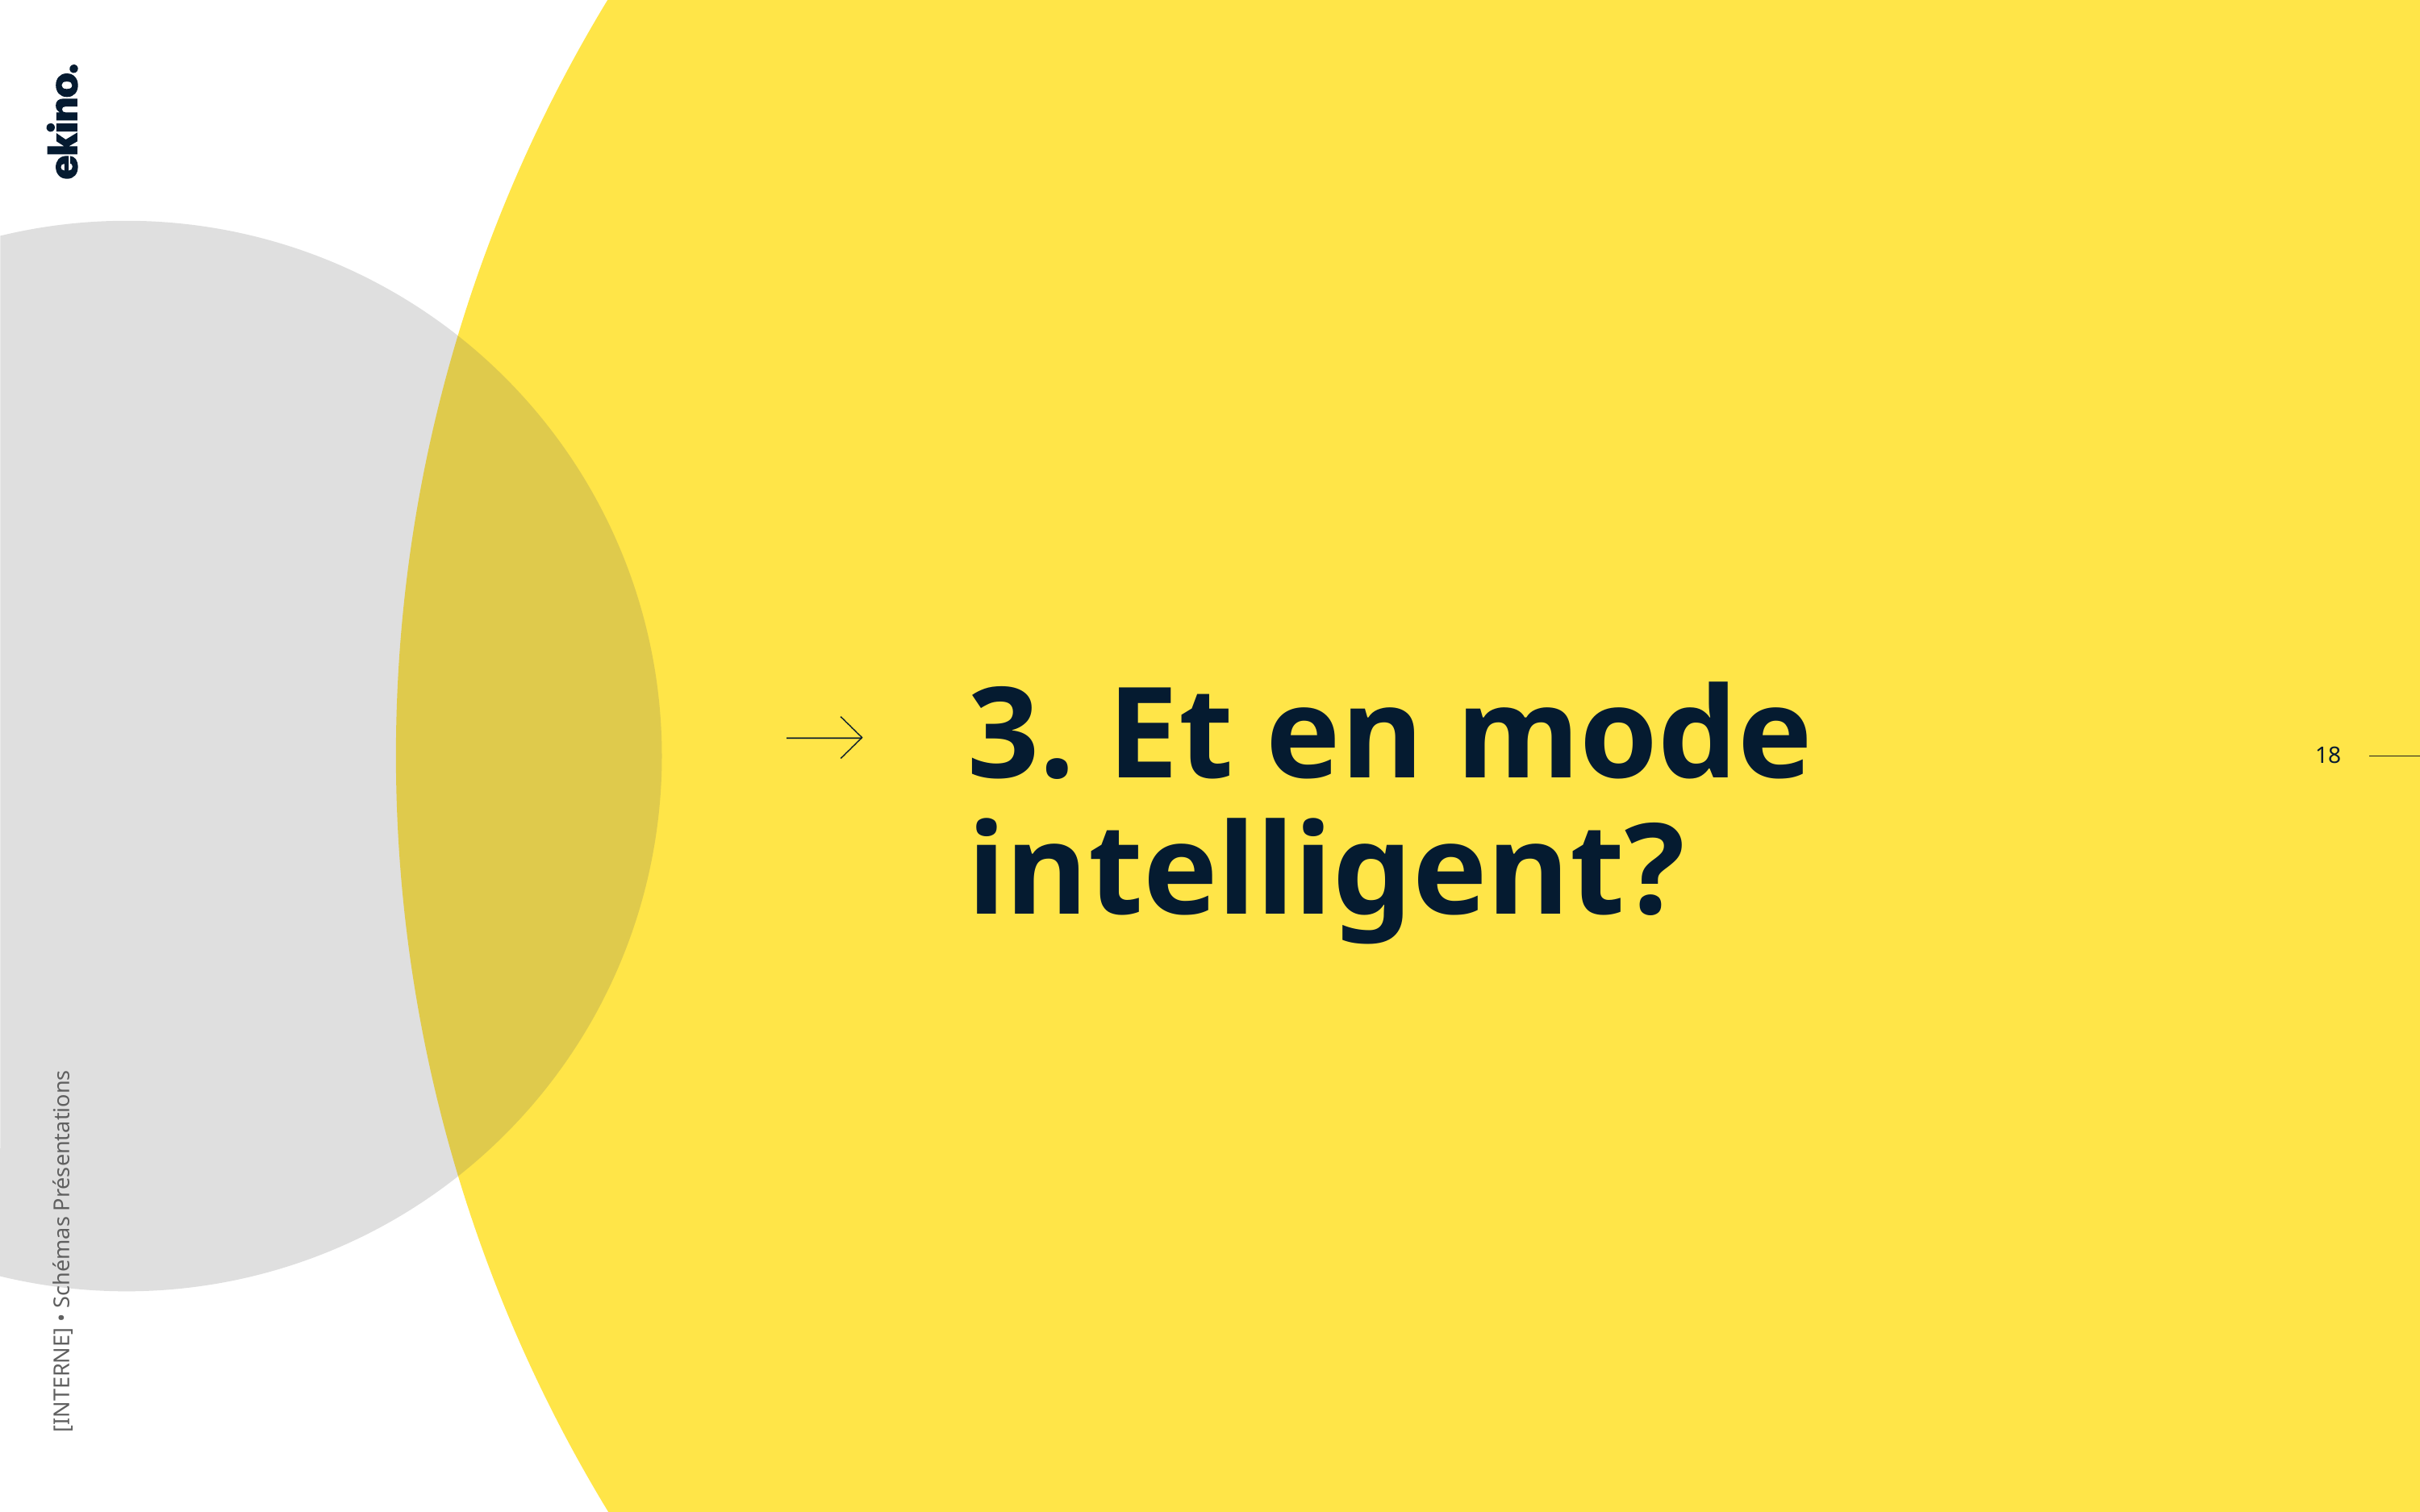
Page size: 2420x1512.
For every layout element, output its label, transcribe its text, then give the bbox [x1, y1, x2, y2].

text_box [1642, 839, 1681, 883]
text_box [1419, 844, 1481, 914]
title 3. Et en mode intelligent? [967, 662, 2314, 839]
text_box [1339, 844, 1402, 943]
text_box [1640, 895, 1661, 914]
text_box [1266, 839, 1284, 913]
text_box [978, 845, 995, 913]
footer [INTERNE] • Schémas Présentations [22, 796, 102, 1445]
picture [786, 715, 863, 760]
text_box [1304, 845, 1322, 913]
text_box [1150, 844, 1212, 914]
text_box [1091, 839, 1138, 914]
text_box [1630, 839, 1641, 843]
text_box [1016, 844, 1078, 913]
slide_number 18 [2279, 715, 2354, 797]
text_box [1228, 839, 1245, 913]
text_box [1497, 844, 1559, 913]
text_box [1573, 839, 1620, 914]
